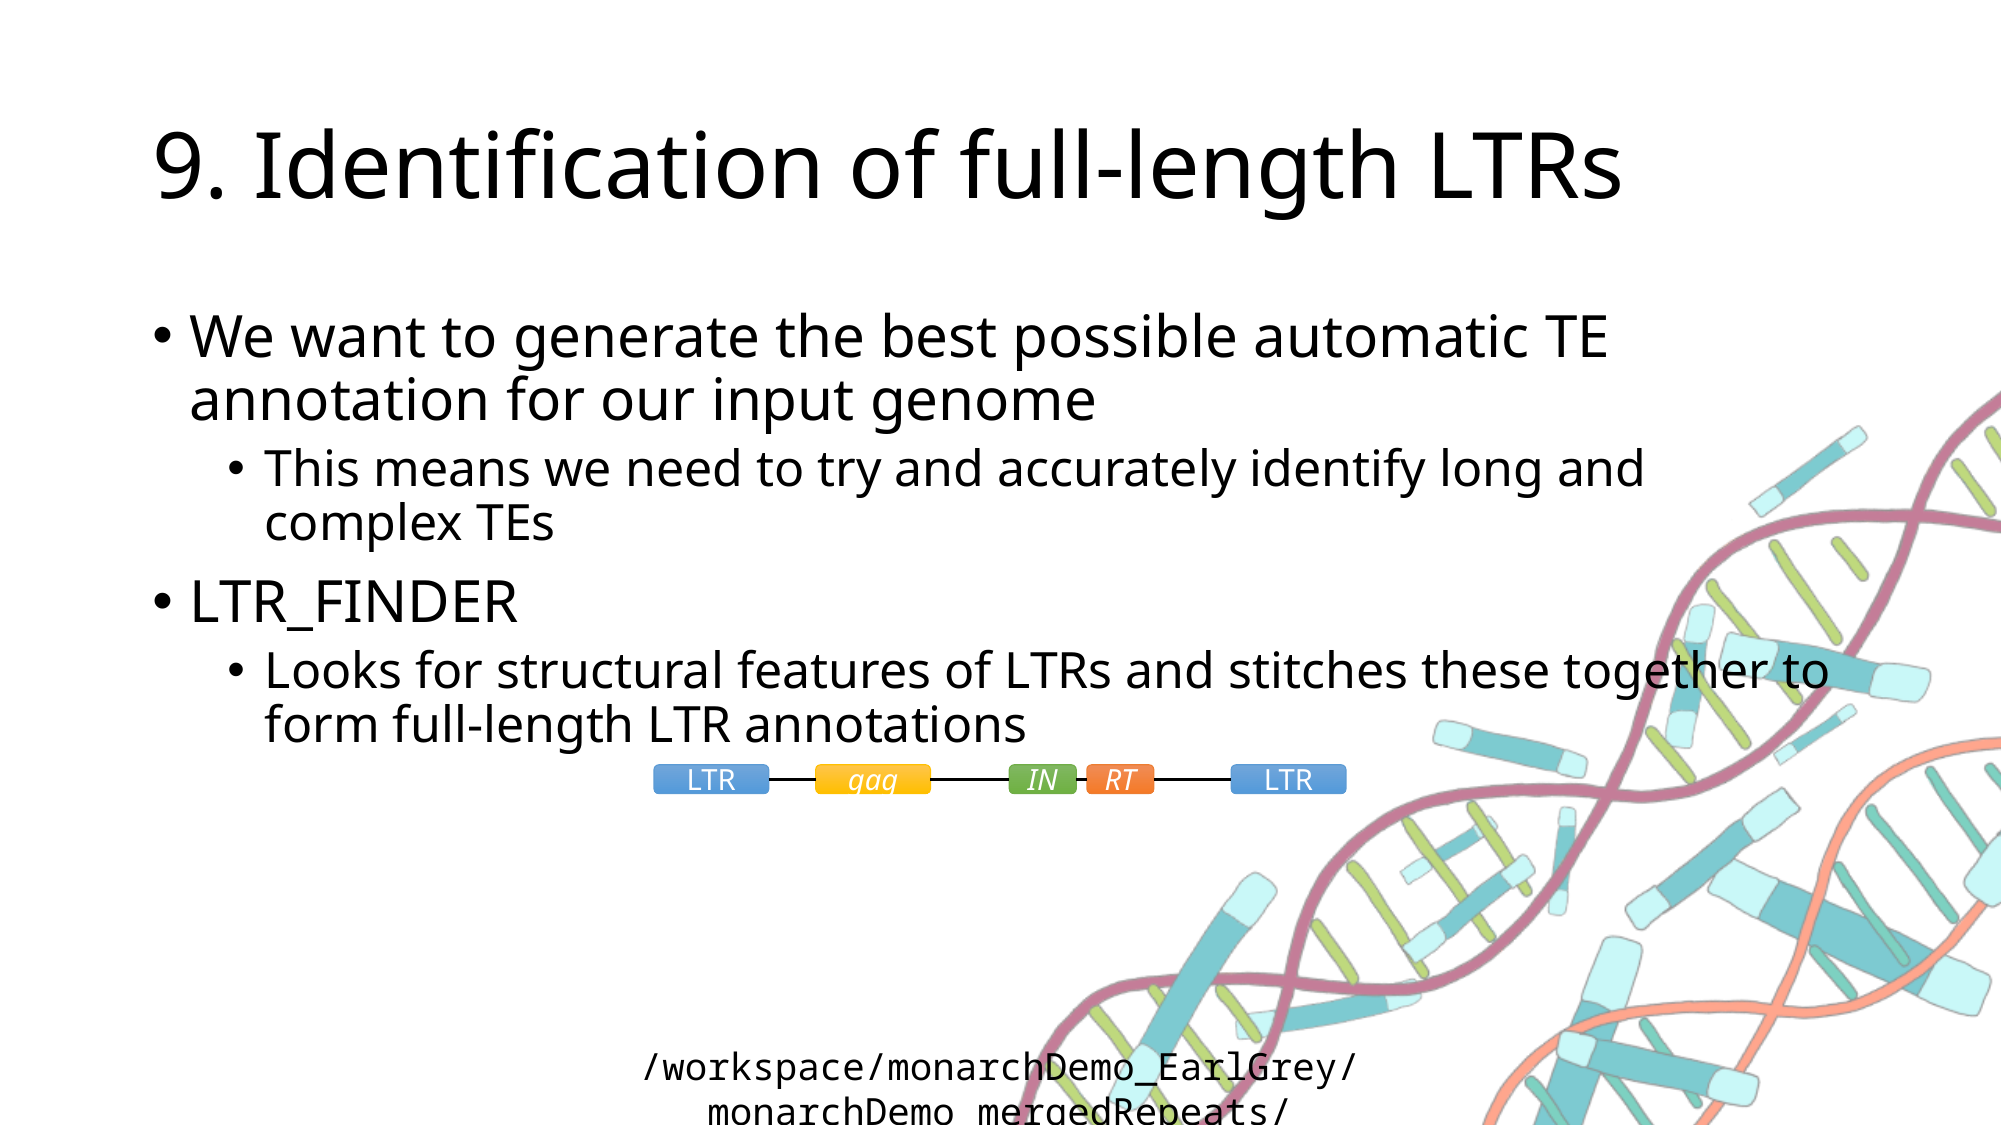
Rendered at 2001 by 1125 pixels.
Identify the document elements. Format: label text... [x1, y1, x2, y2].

list We want to generate the best possible automatic TE annotation for our input genome This means we need to try and accurately identify long and complex TEs LTR_FINDER Looks for structural features of LTRs and stitches these together to form full-length LTR annotations [137, 299, 1863, 1014]
text_box /workspace/monarchDemo_EarlGrey/monarchDemo_mergedRepeats/ [347, 1035, 1653, 1125]
title 9. Identification of full-length LTRs [137, 59, 1863, 278]
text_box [653, 764, 1347, 794]
